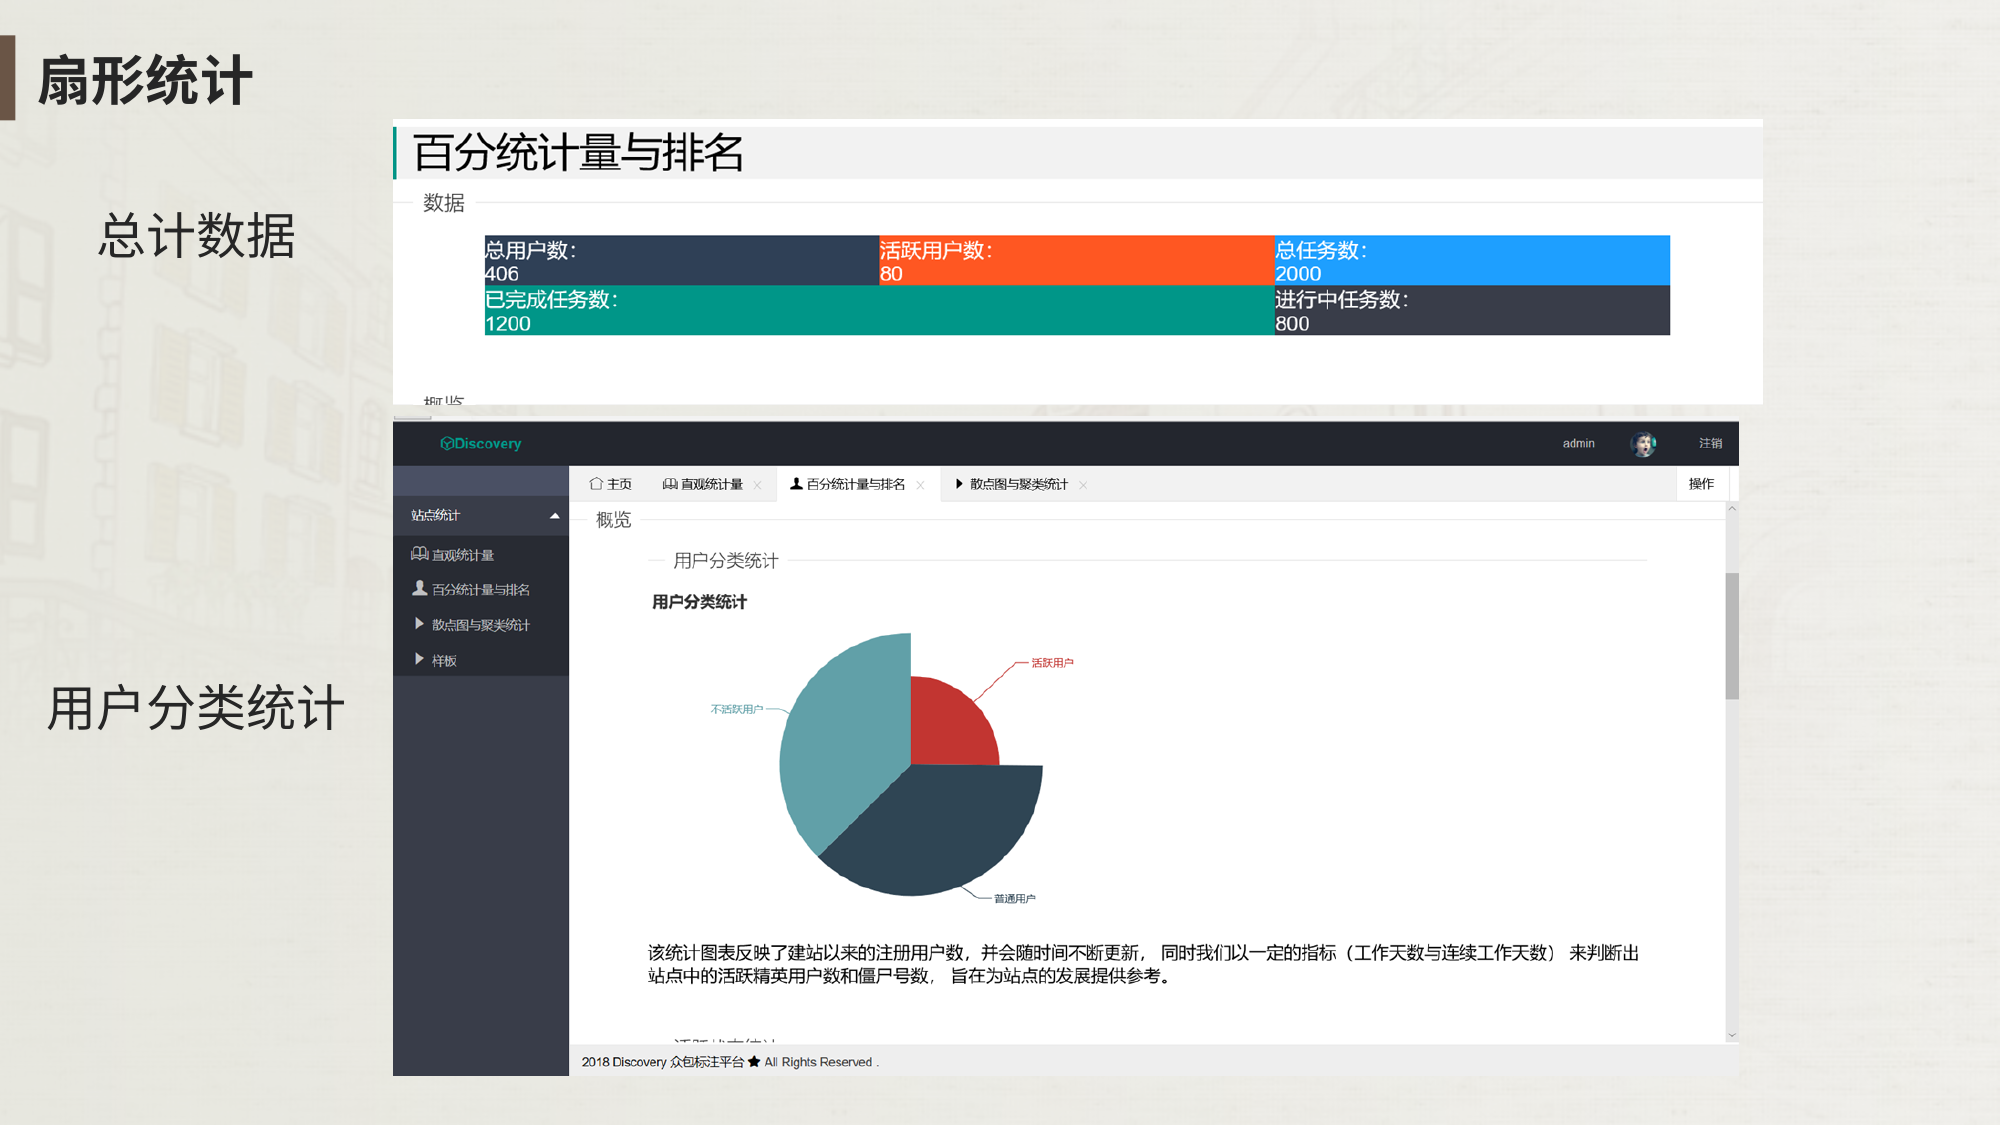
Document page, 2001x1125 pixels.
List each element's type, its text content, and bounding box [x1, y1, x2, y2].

text_box 总计数据 [0, 203, 393, 344]
text_box 用户分类统计 [0, 676, 393, 816]
text_box 扇形统计 [22, 38, 609, 119]
picture [393, 416, 1739, 1076]
picture [393, 119, 1763, 405]
